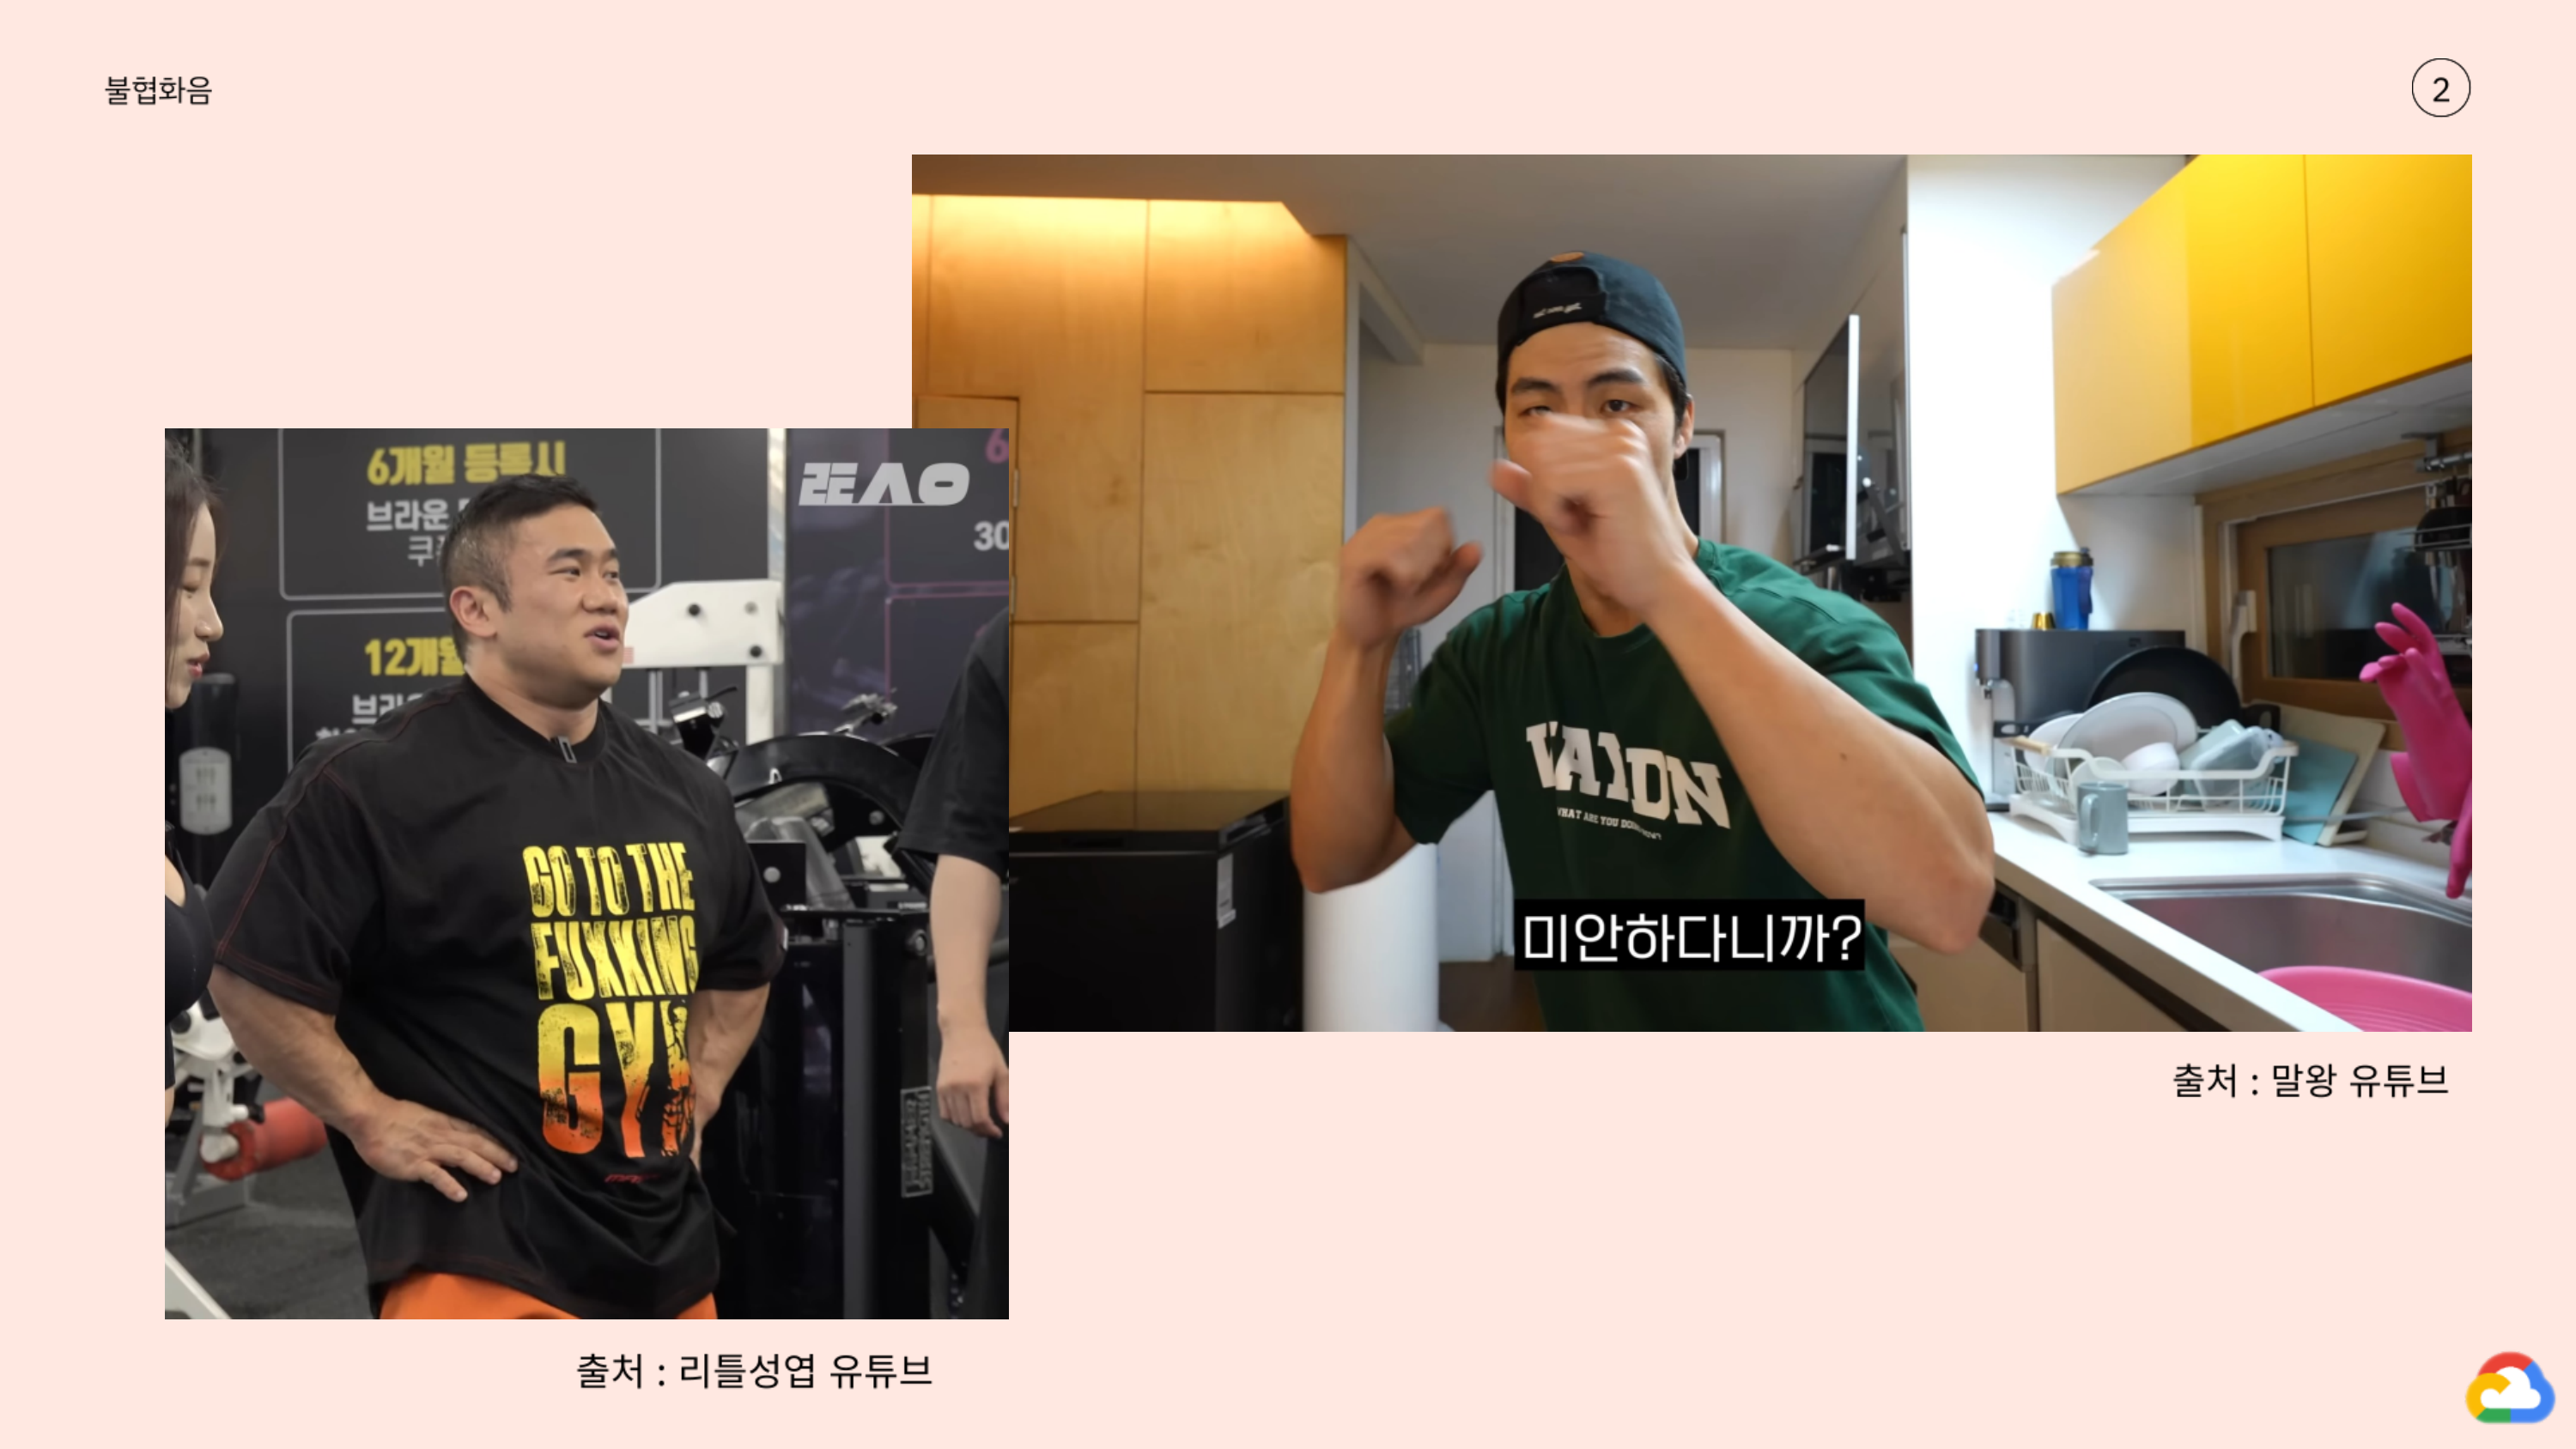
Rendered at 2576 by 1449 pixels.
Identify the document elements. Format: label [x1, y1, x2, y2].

text_box [165, 427, 1009, 1319]
text_box [2412, 58, 2472, 119]
text_box [2441, 1310, 2576, 1449]
picture [94, 51, 243, 141]
picture [552, 1331, 968, 1431]
picture [2159, 1040, 2488, 1142]
text_box [912, 154, 2472, 1032]
